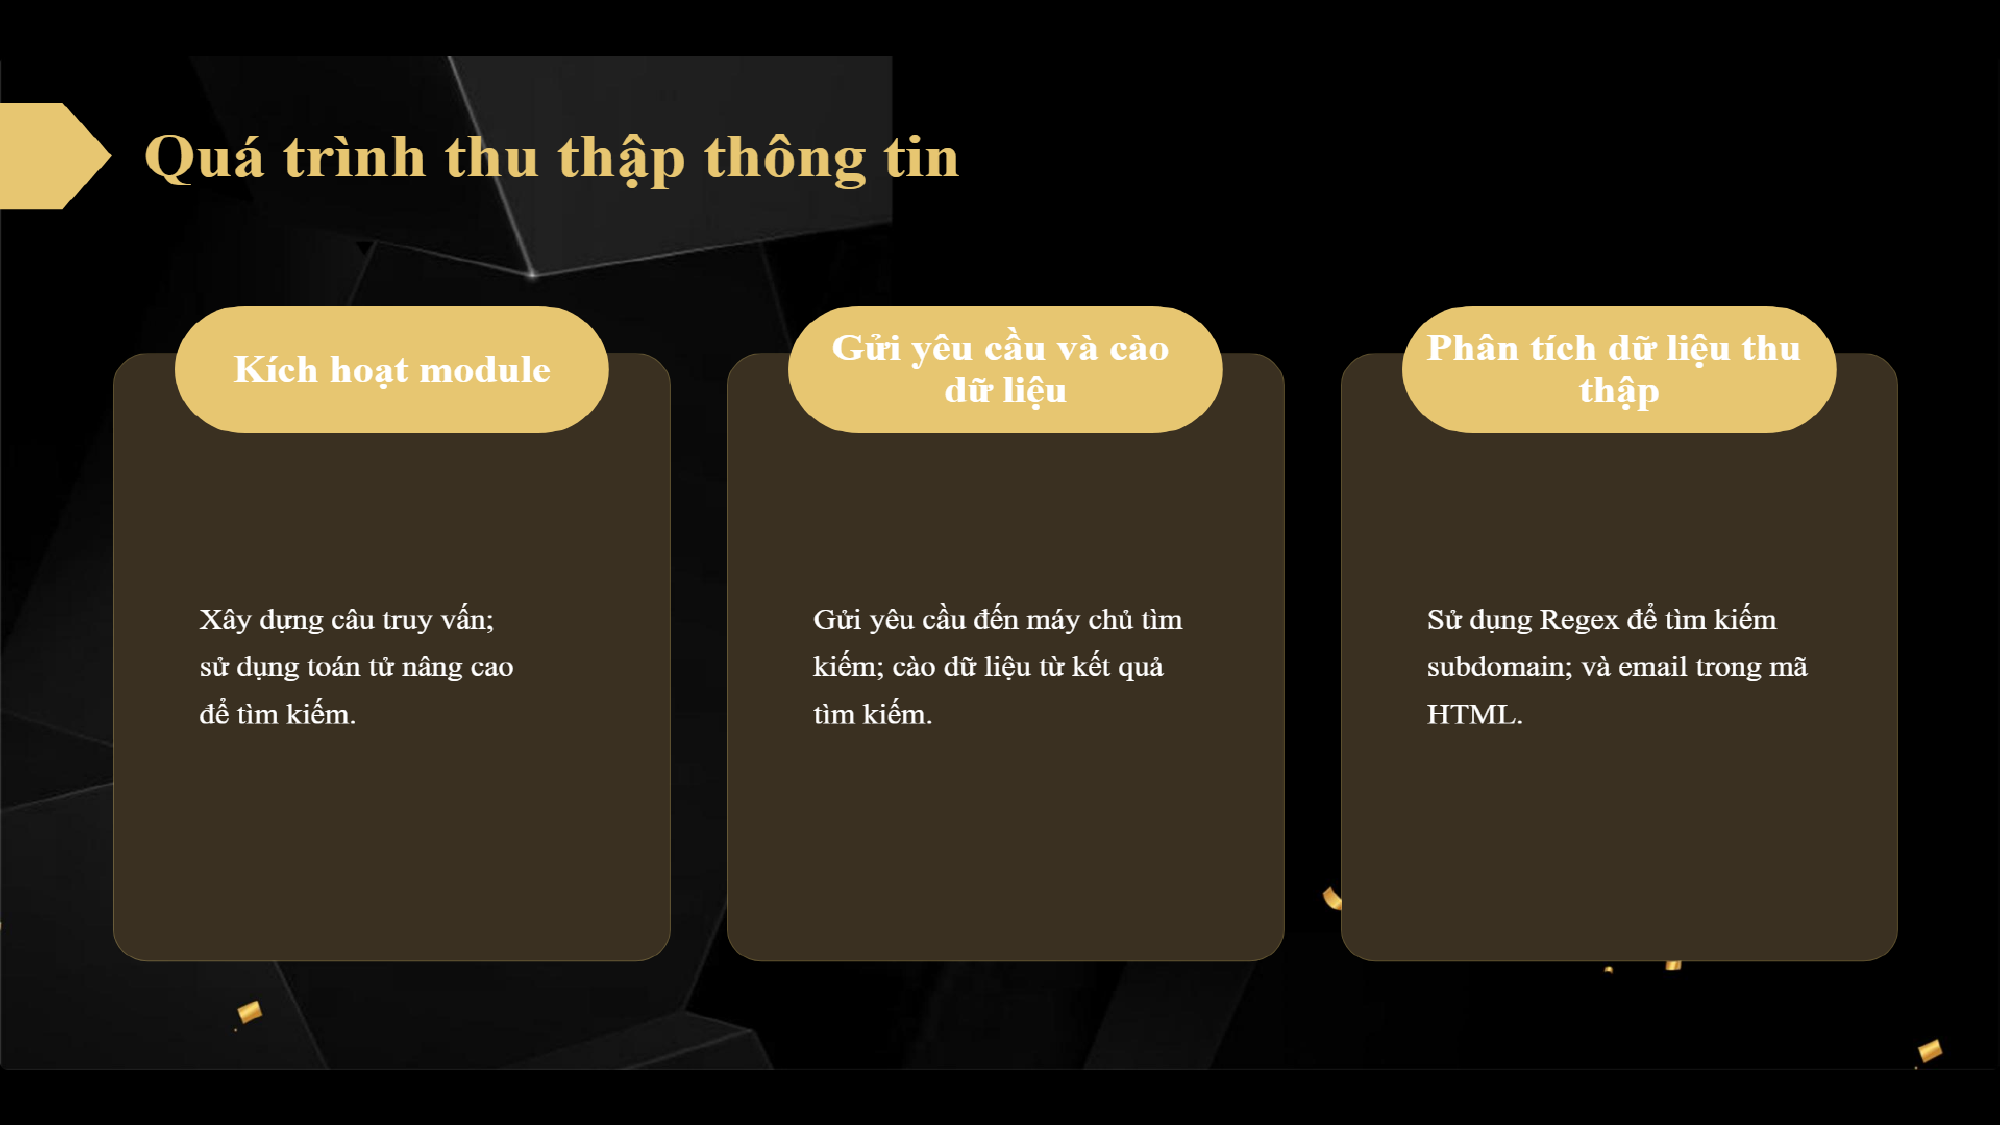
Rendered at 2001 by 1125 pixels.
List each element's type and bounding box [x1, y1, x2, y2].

list [0, 0, 2000, 1125]
